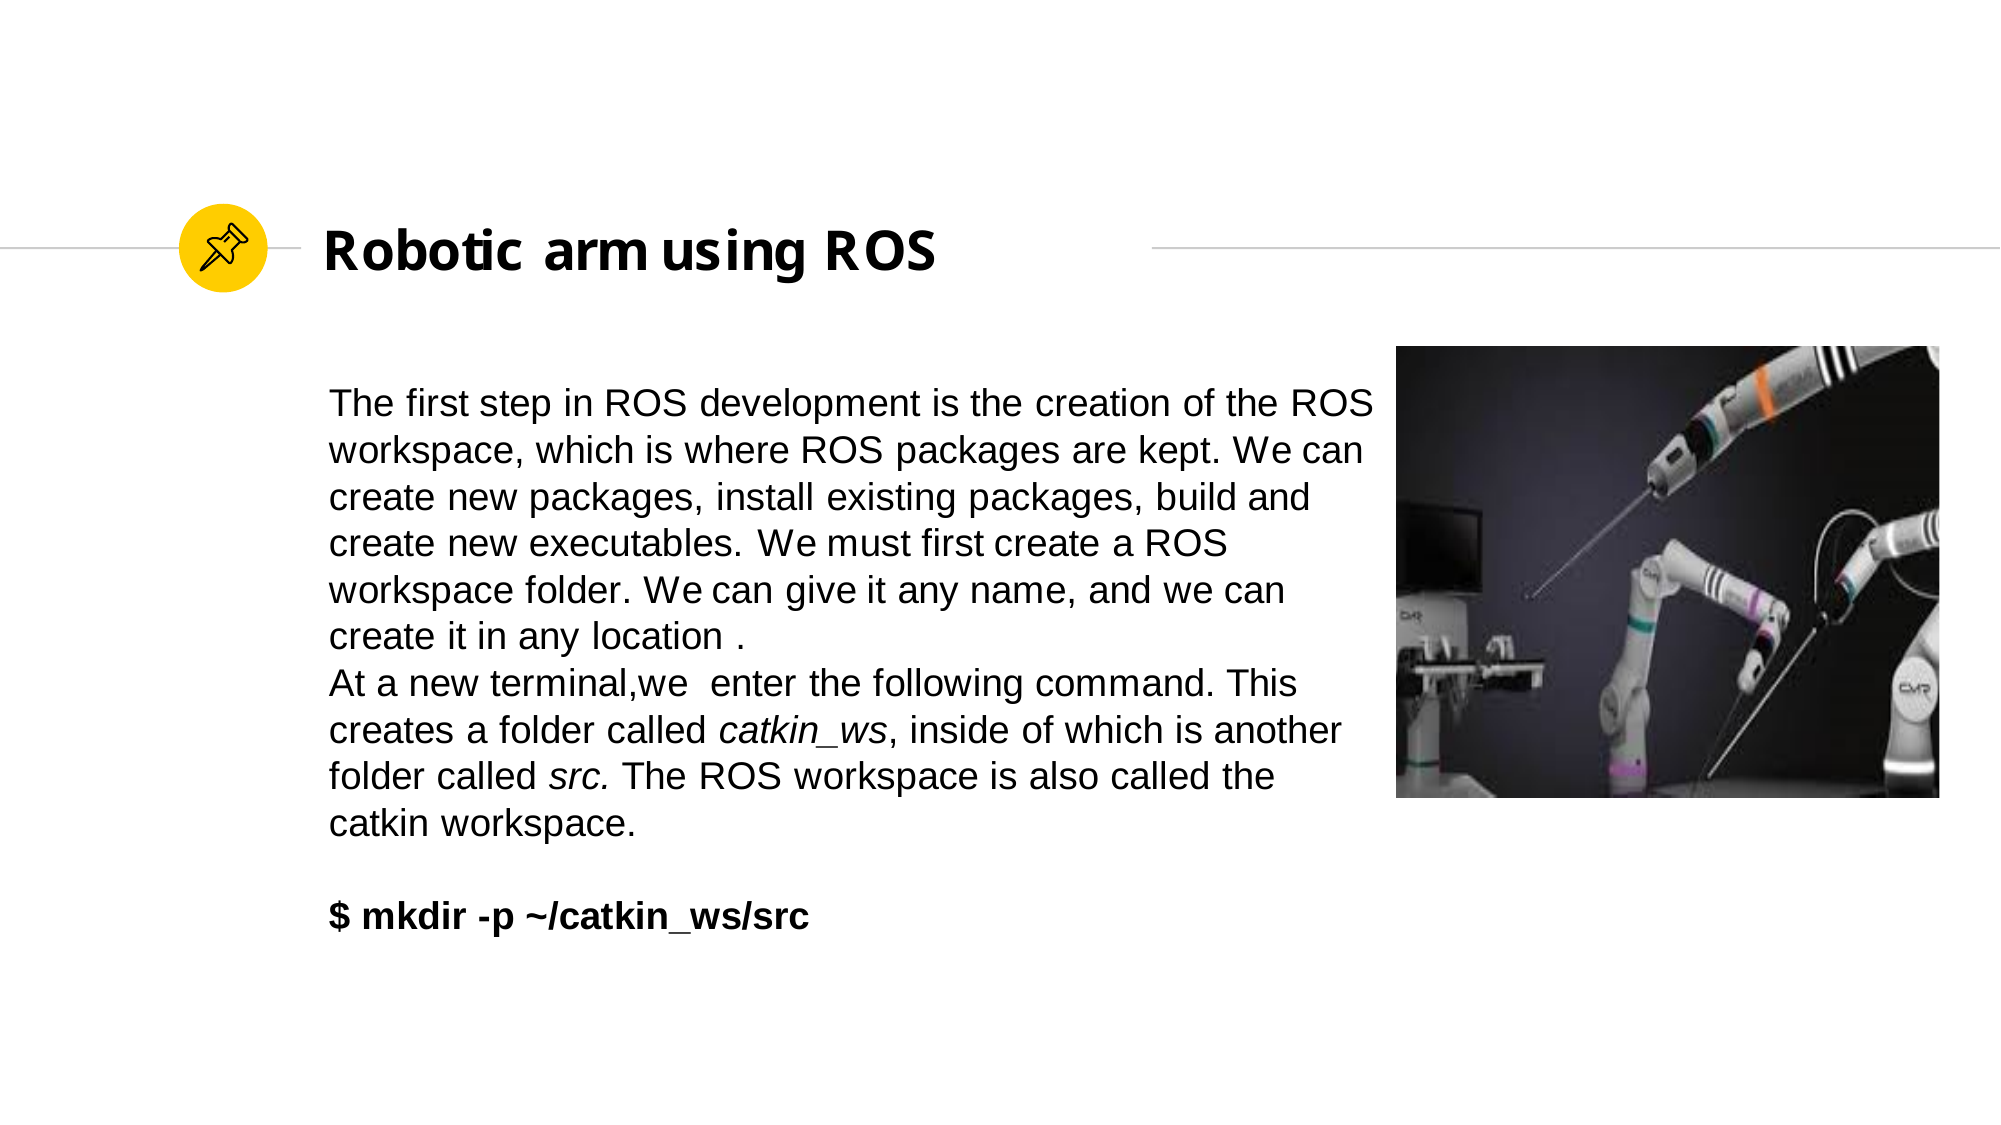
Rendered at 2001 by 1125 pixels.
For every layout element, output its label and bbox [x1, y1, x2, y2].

text_box [0, 0, 2000, 1125]
